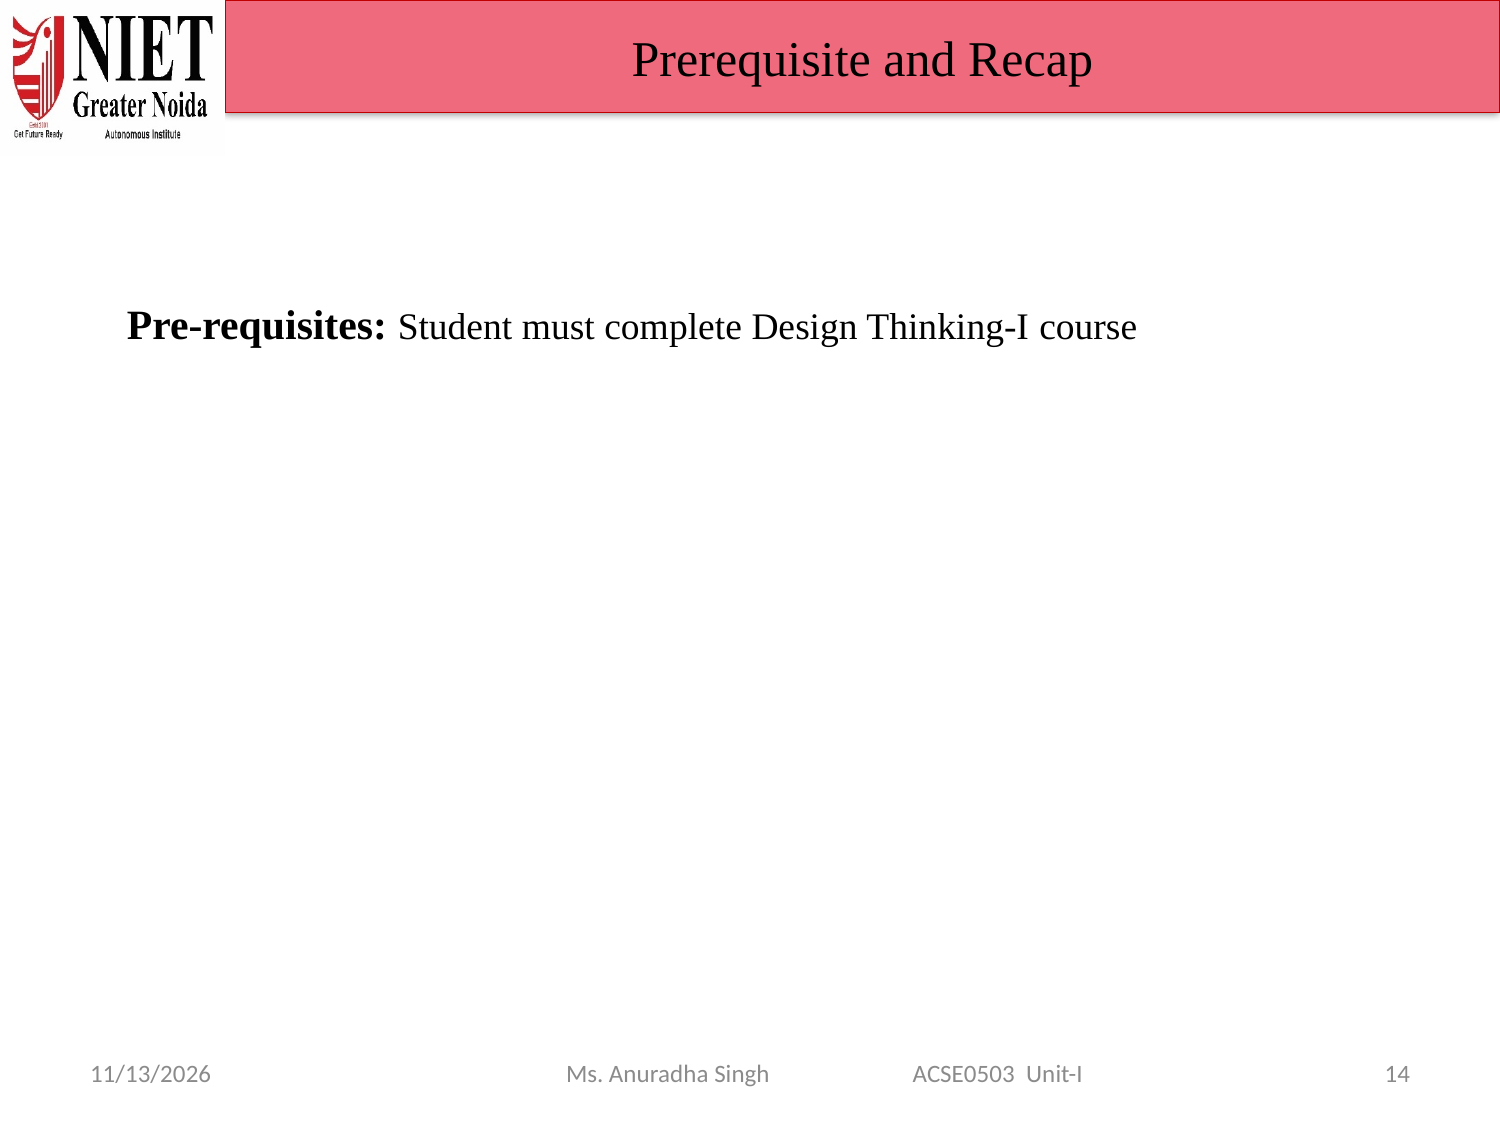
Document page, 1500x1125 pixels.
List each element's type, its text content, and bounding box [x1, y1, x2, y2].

text_box Pre-requisites: Student must complete Design Thinking-I course [112, 290, 1317, 356]
slide_number 14 [1074, 1042, 1425, 1103]
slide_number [75, 1042, 412, 1103]
footer Ms. Anuradha Singh ACSE0503 Unit-I [412, 1042, 1074, 1103]
picture [0, 0, 226, 156]
text_box Prerequisite and Recap [226, 0, 1500, 113]
